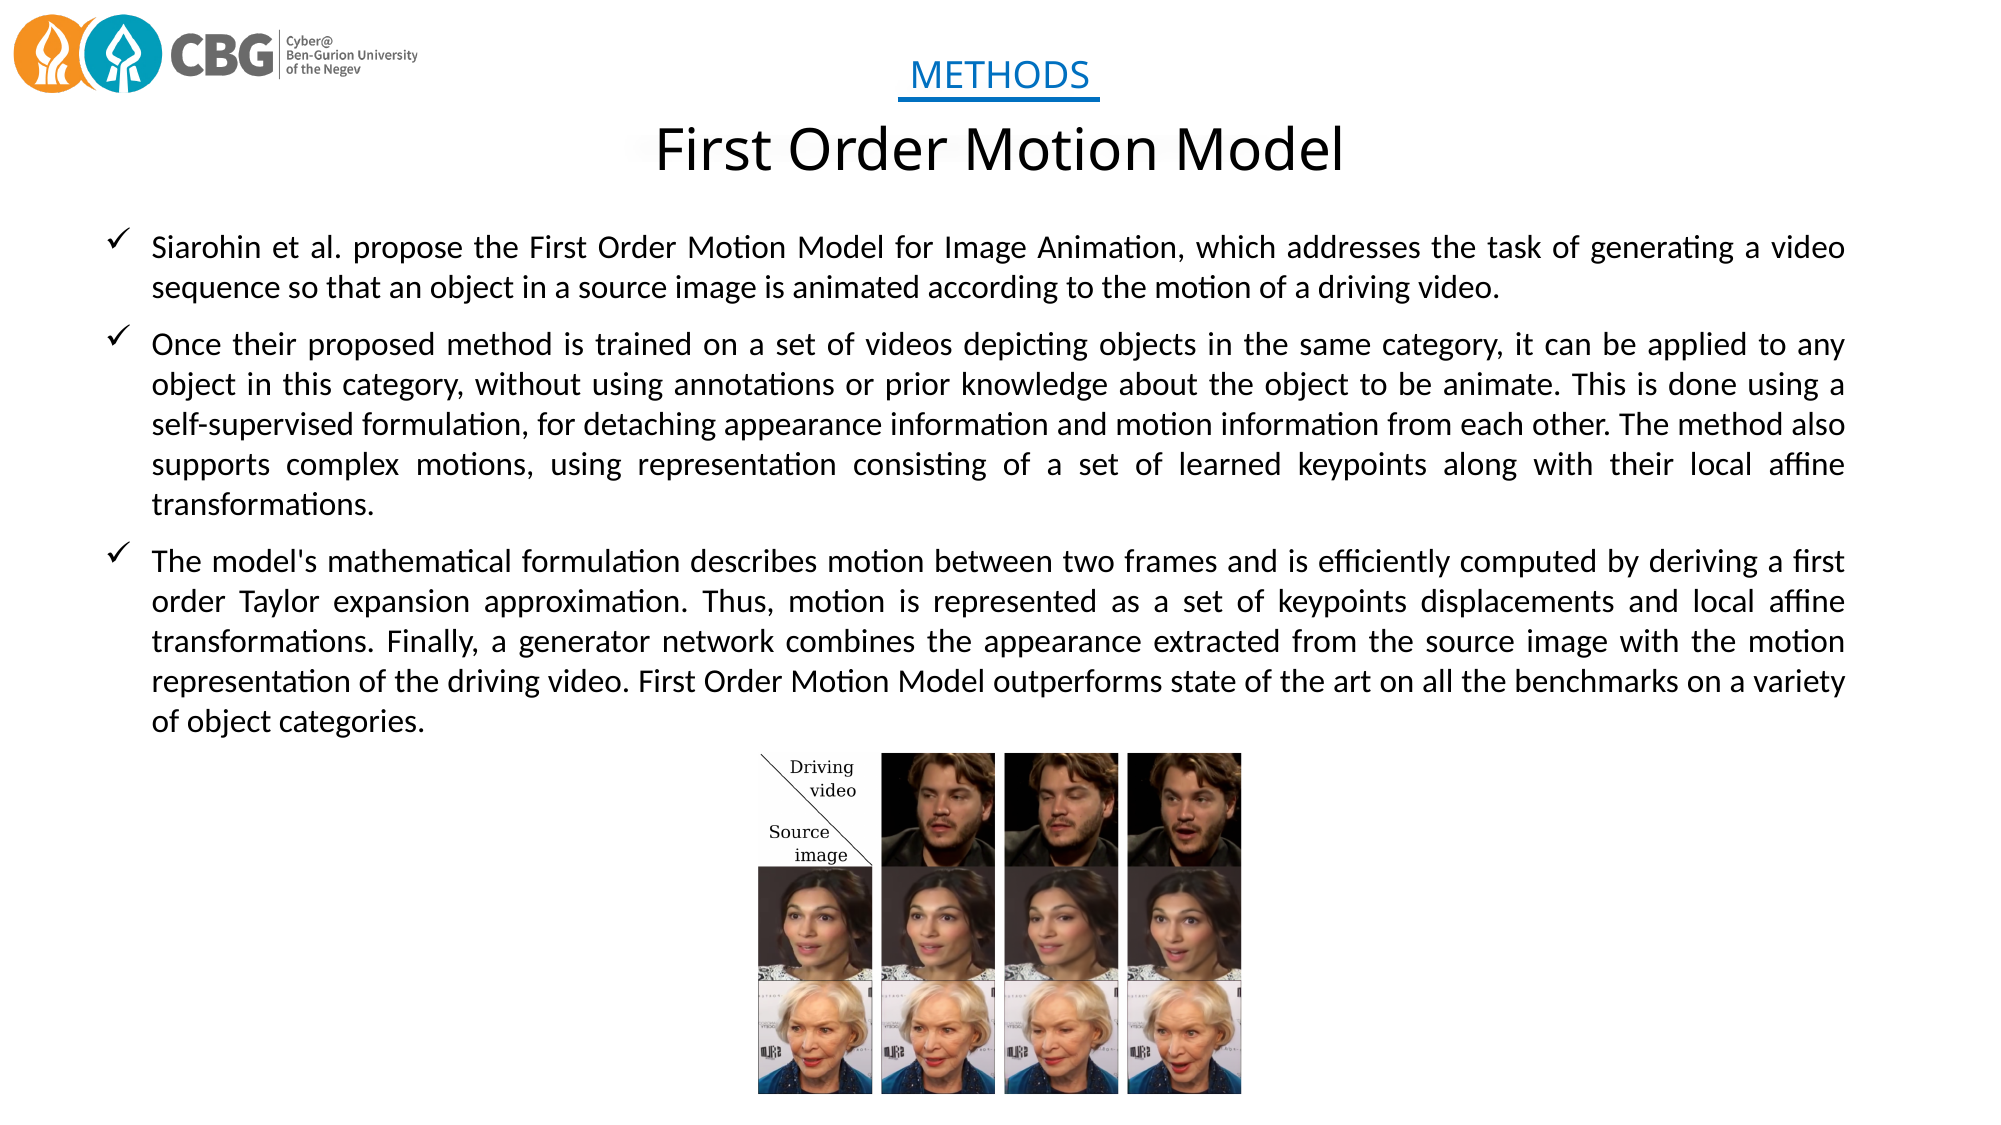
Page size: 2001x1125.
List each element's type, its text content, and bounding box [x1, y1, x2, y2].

picture [758, 752, 1242, 1095]
text_box Siarohin et al. propose the First Order Motion Model for Image Animation, which addresses the task of generating a video sequence so that an object in a source image is animated according to the motion of a driving video. Once their proposed method is trained on a set of videos depicting objects in the same category, it can be applied to any object in this category, without using annotations or prior knowledge about the object to be animate. This is done using a self-supervised formulation, for detaching appearance information and motion information from each other. The method also supports complex motions, using representation consisting of a set of learned keypoints along with their local affine transformations. The model's mathematical formulation describes motion between two frames and is efficiently computed by deriving a first order Taylor expansion approximation. Thus, motion is represented as a set of keypoints displacements and local affine transformations. Finally, a generator network combines the appearance extracted from the source image with the motion representation of the driving video. First Order Motion Model outperforms state of the art on all the benchmarks on a variety of object categories. [90, 217, 1863, 747]
text_box First Order Motion Model [478, 104, 1522, 190]
text_box METHODS [874, 44, 1126, 104]
picture [13, 14, 418, 93]
